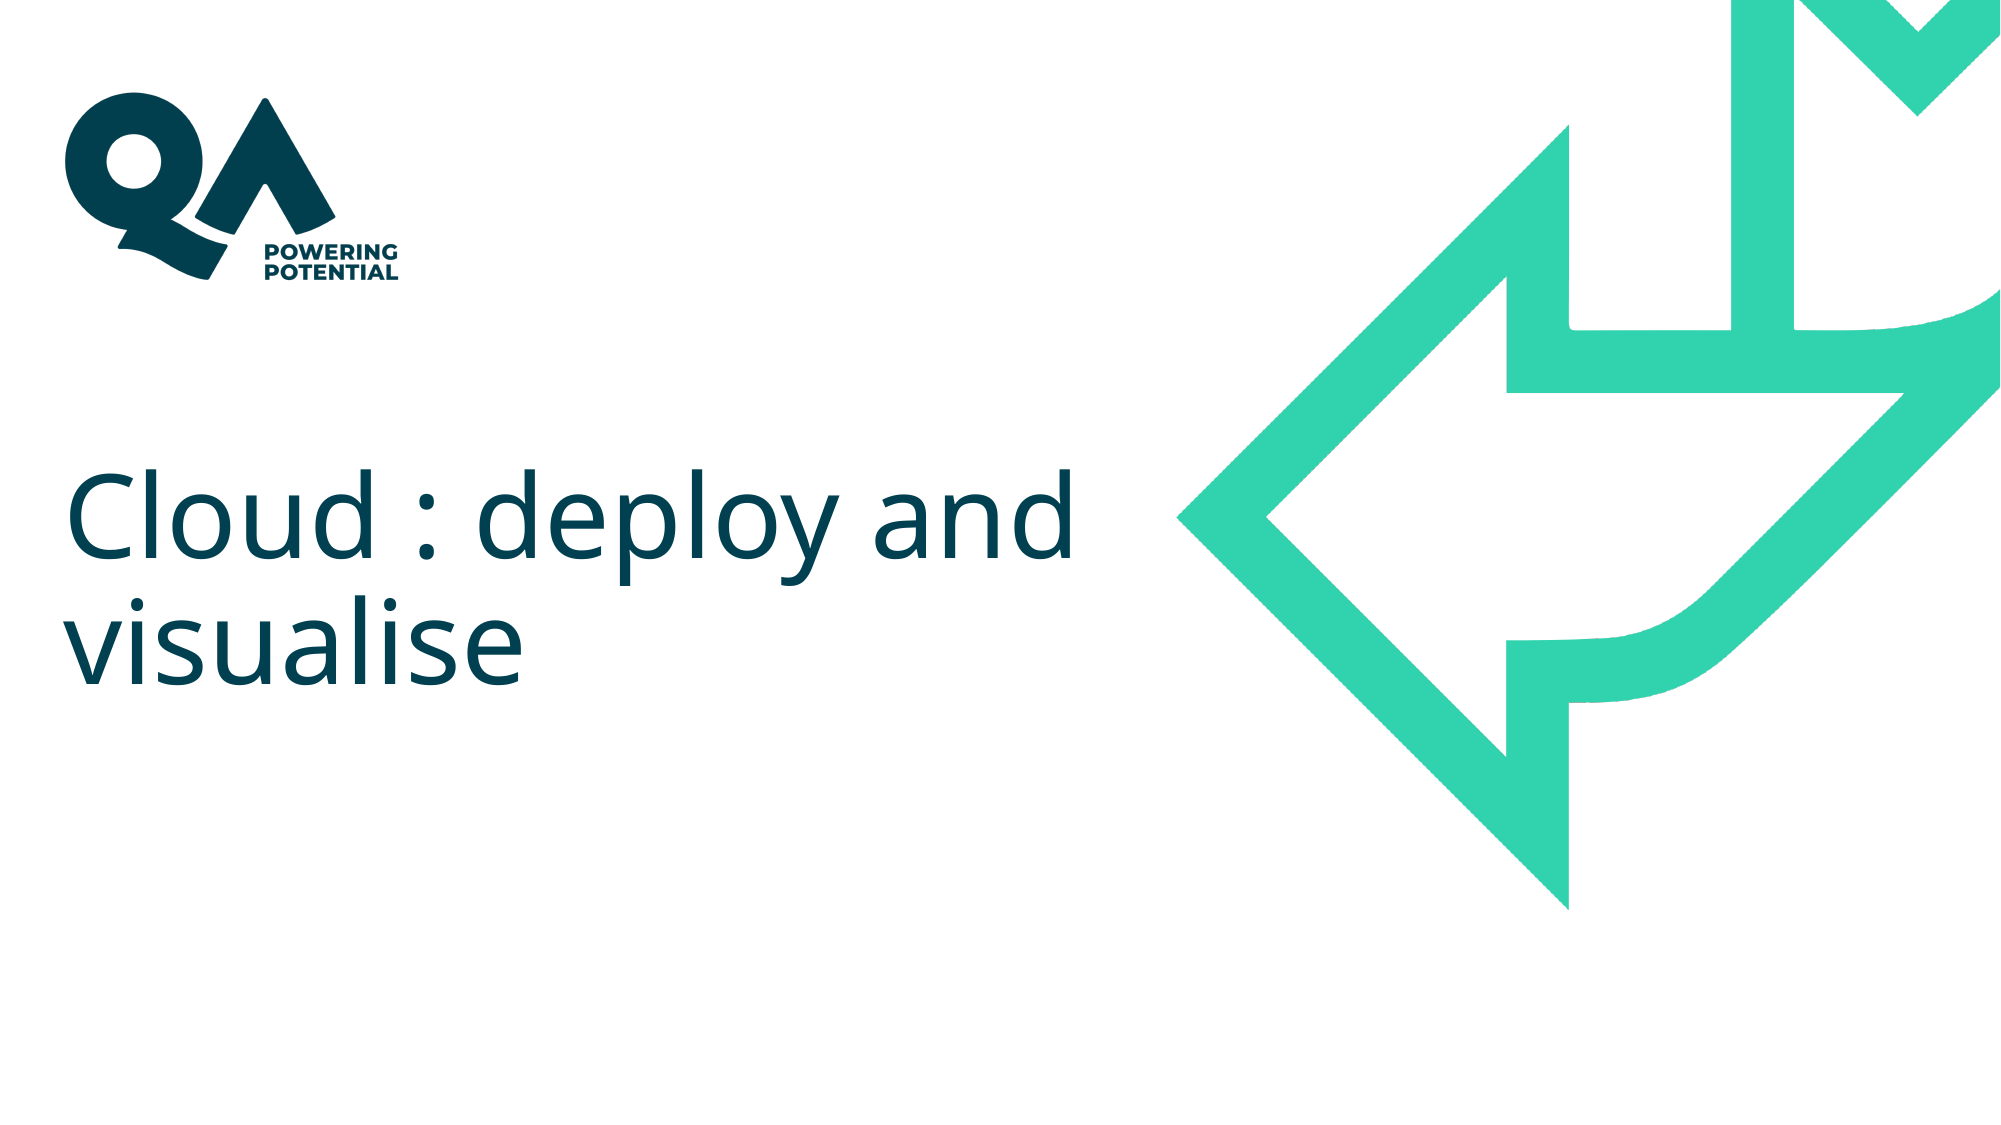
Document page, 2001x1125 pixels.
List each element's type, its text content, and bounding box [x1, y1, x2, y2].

picture [13, 49, 447, 314]
picture [1164, 0, 2001, 931]
title Cloud : deploy and visualise [63, 381, 1146, 780]
